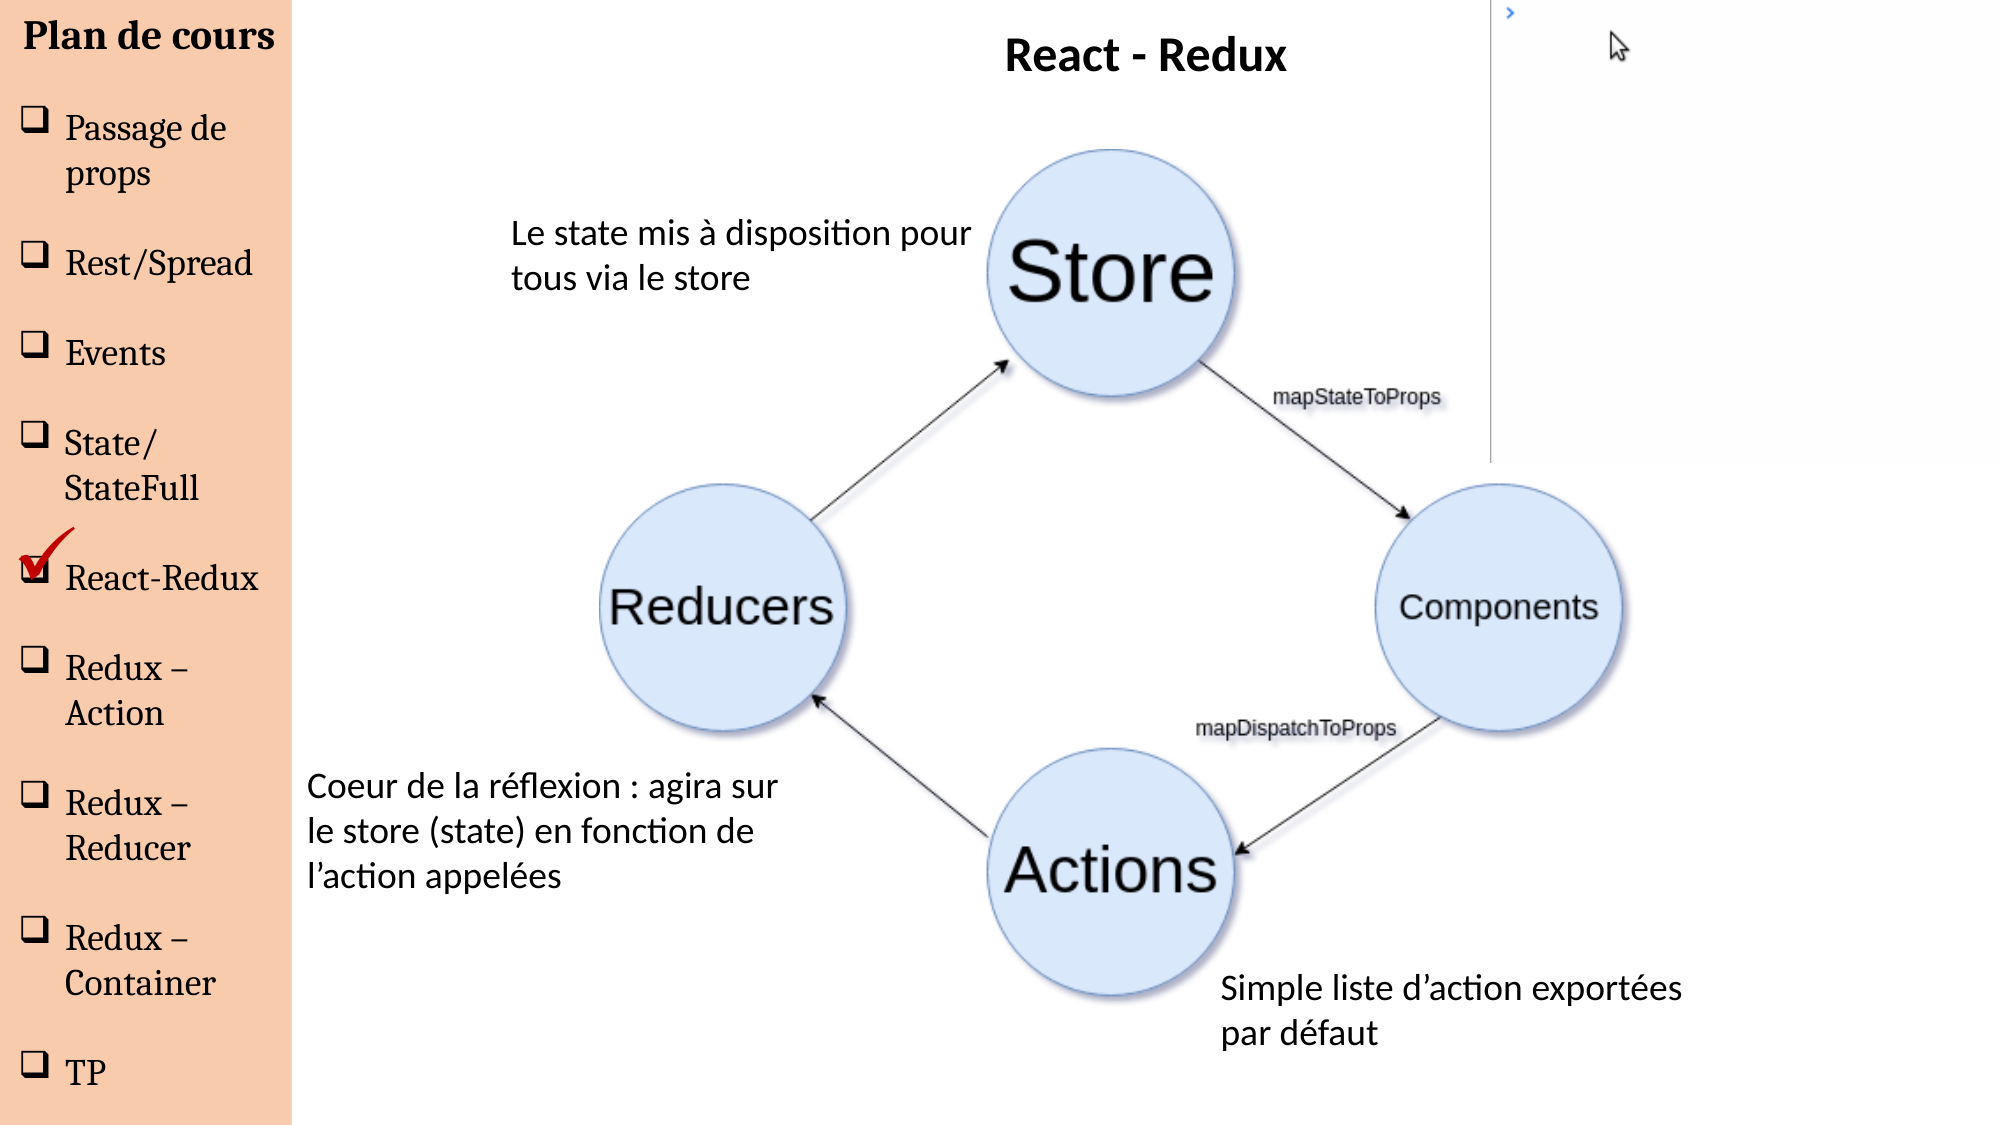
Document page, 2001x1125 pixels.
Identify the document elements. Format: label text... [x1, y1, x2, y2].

text_box [0, 513, 207, 629]
text_box React - Redux [292, 13, 1490, 89]
picture [1490, 0, 2000, 463]
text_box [292, 149, 1739, 1062]
